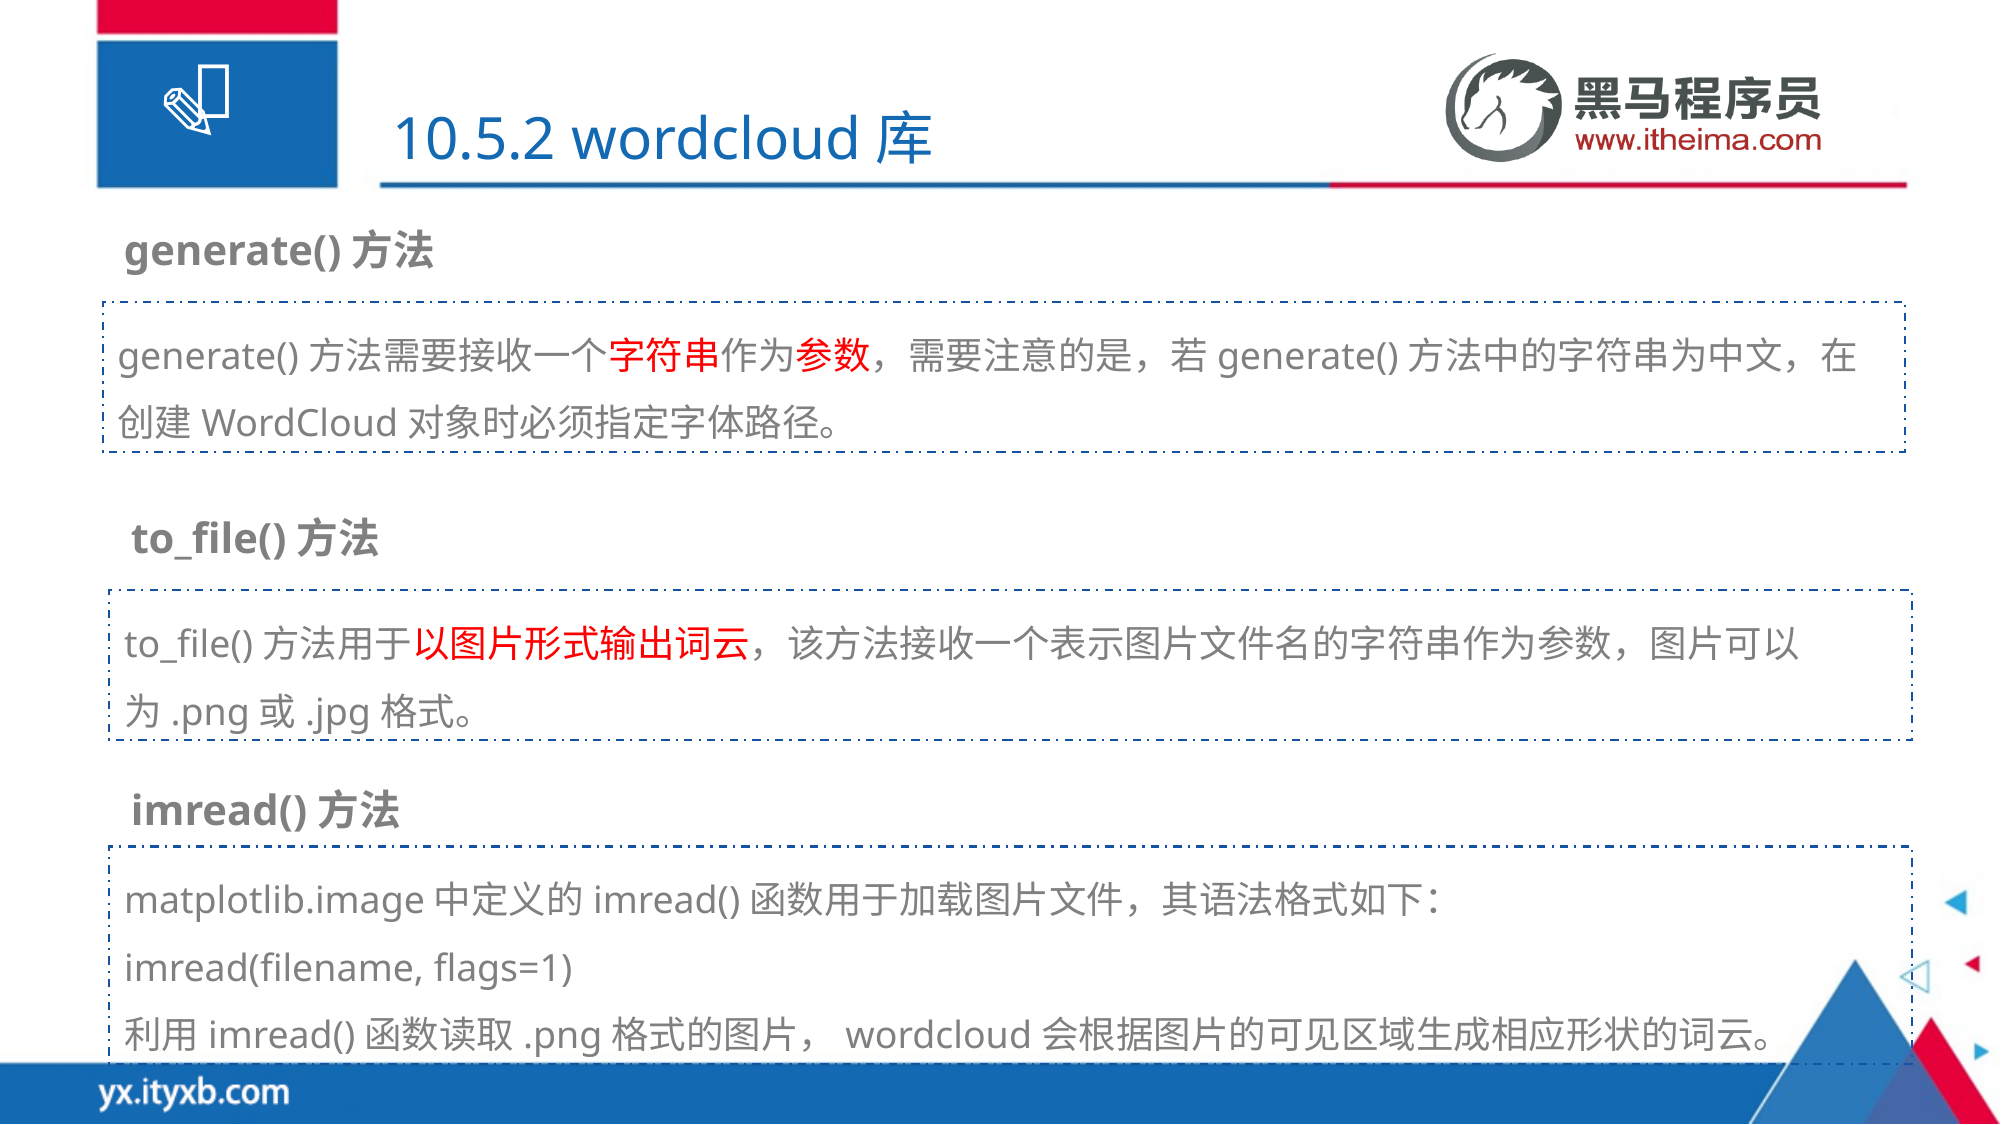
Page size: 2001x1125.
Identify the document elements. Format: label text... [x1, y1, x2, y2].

text_box generate()方法需要接收一个字符串作为参数，需要注意的是，若generate()方法中的字符串为中文，在创建WordCloud对象时必须指定字体路径。 [102, 301, 1906, 453]
title 10.5.2 wordcloud库 [377, 52, 1409, 180]
picture [0, 0, 2000, 1124]
text_box imread()方法 [115, 751, 855, 842]
text_box to_file()方法 [115, 479, 855, 570]
text_box matplotlib.image中定义的imread()函数用于加载图片文件，其语法格式如下： imread(filename, flags=1) 利用imread()函数读取.png格式的图片，wordcloud会根据图片的可见区域生成相应形状的词云。 [108, 845, 1913, 1065]
text_box generate()方法 [109, 191, 848, 282]
text_box to_file()方法用于以图片形式输出词云，该方法接收一个表示图片文件名的字符串作为参数，图片可以为.png或.jpg格式。 [108, 589, 1913, 741]
